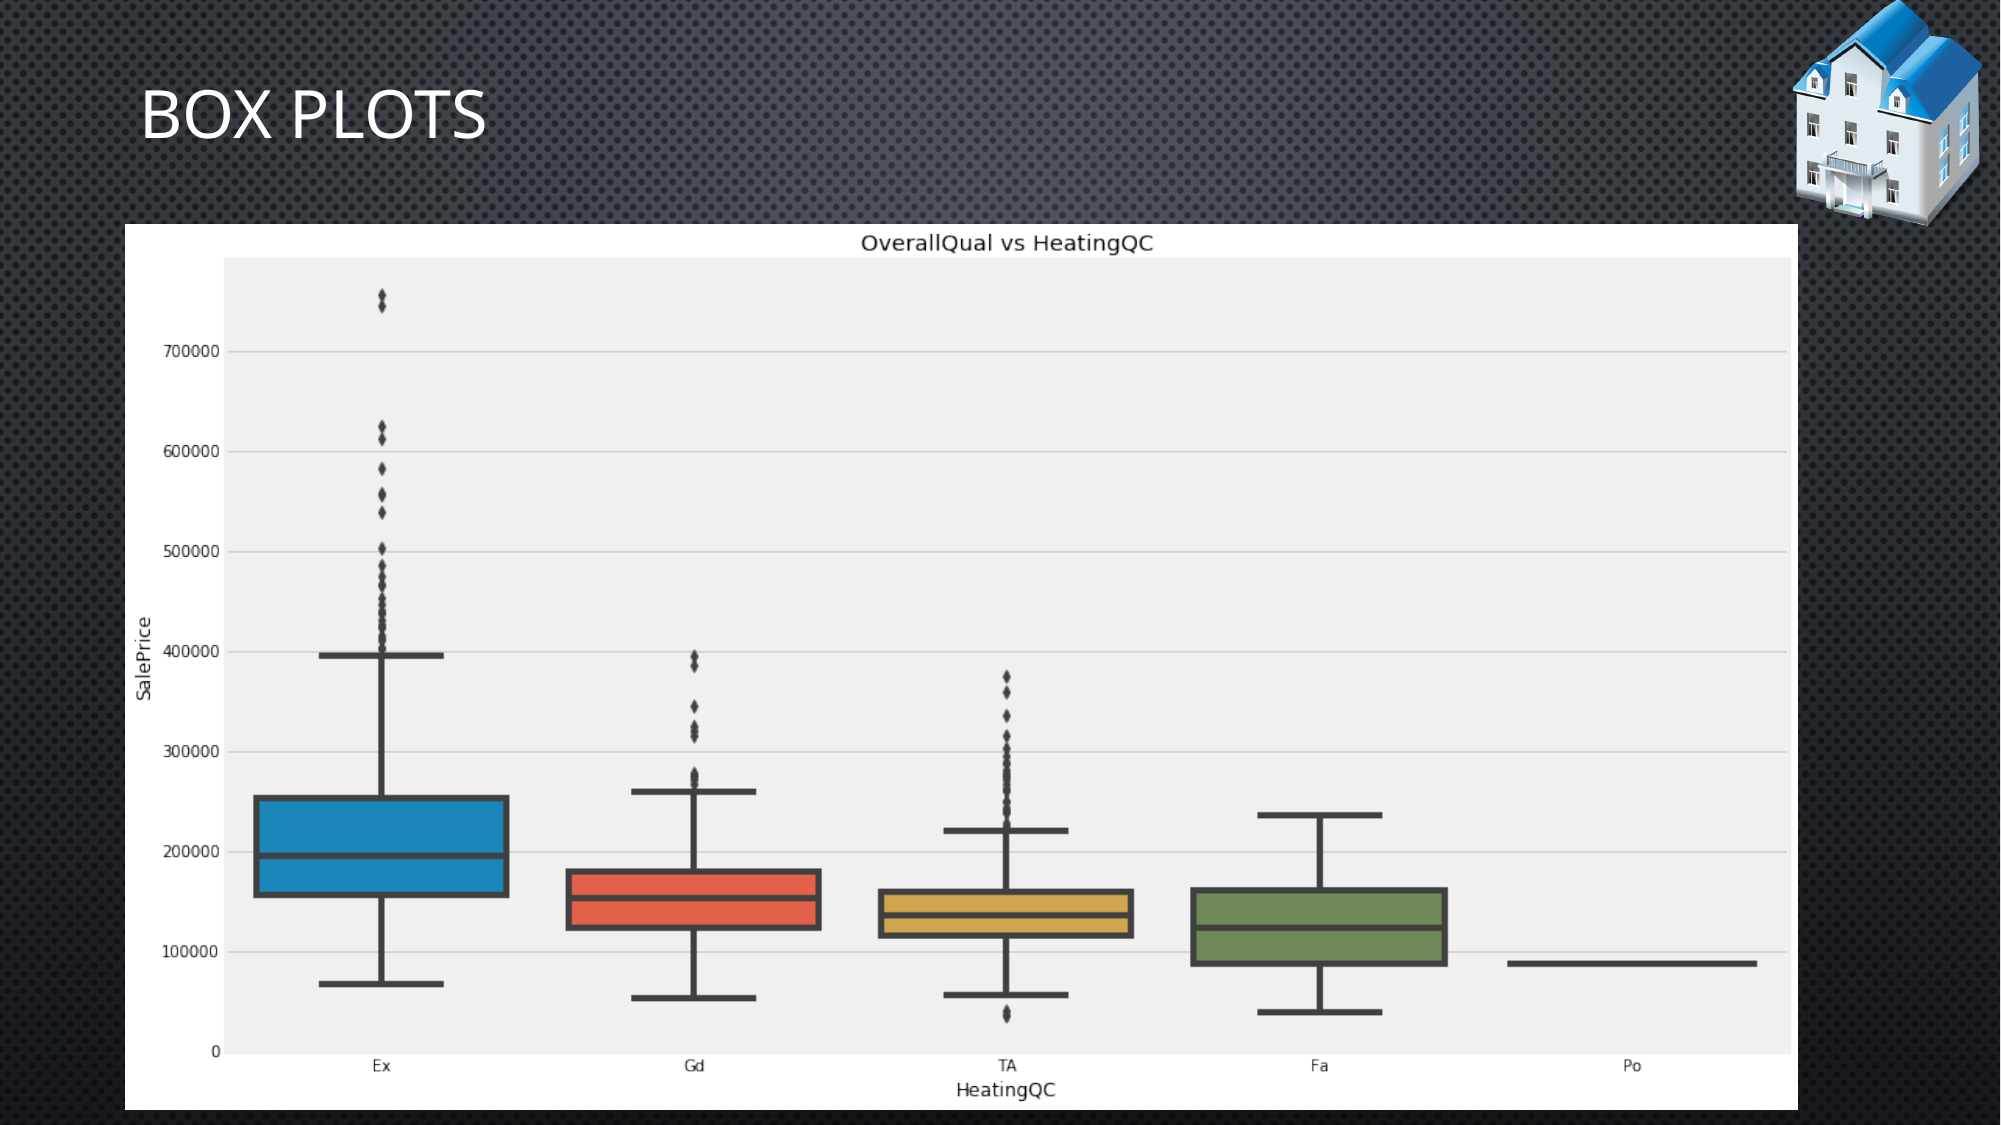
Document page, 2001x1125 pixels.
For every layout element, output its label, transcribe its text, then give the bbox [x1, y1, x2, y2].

picture [124, 0, 2000, 1111]
title Box Plots [124, 0, 1774, 223]
